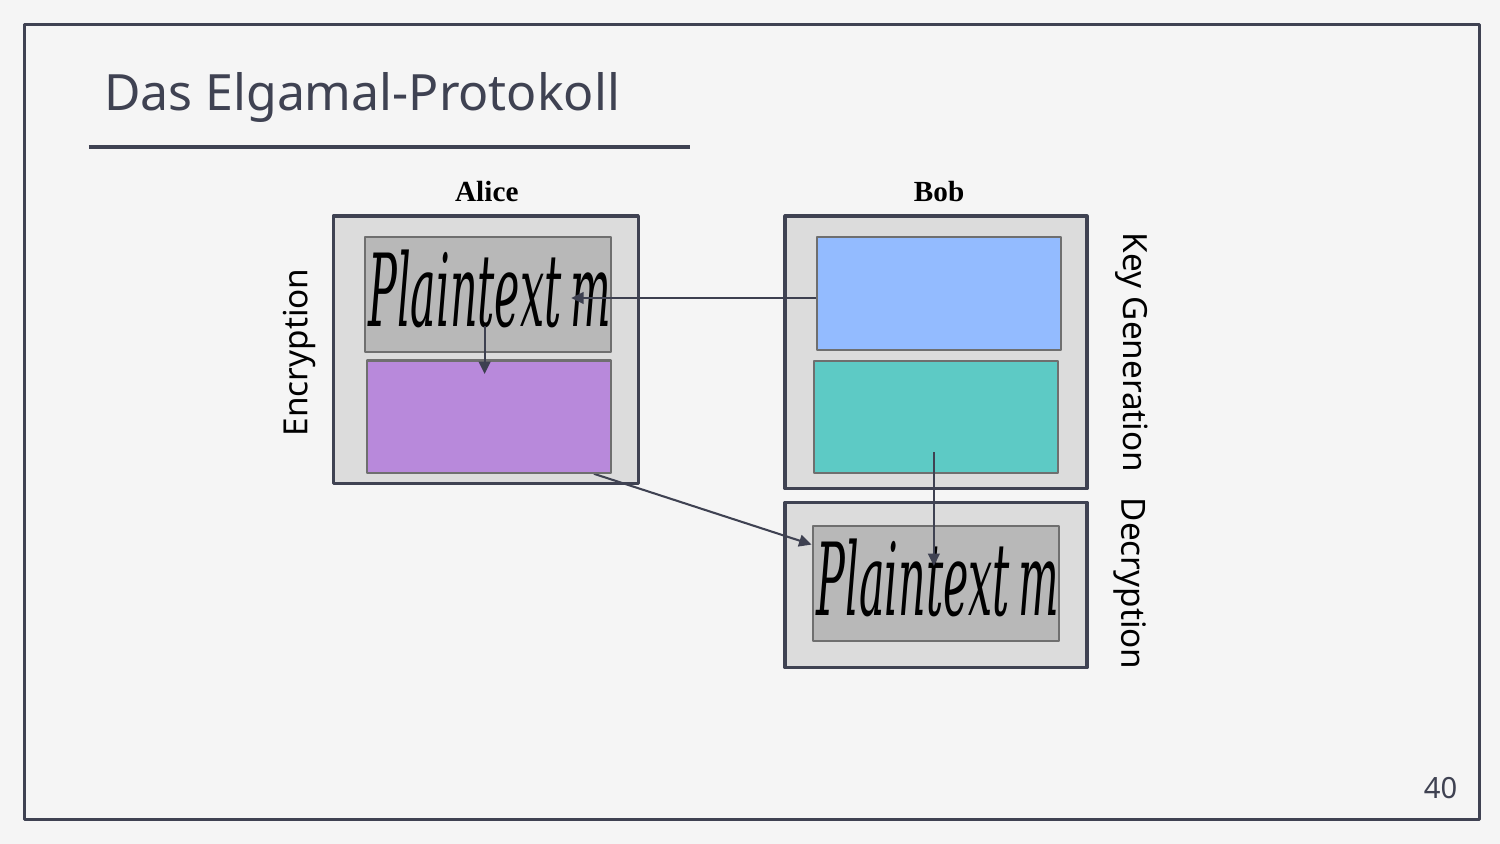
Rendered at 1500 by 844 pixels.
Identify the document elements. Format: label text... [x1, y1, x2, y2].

text_box Das Elgamal-Protokoll [89, 45, 787, 140]
text_box Key Generation [1109, 204, 1164, 500]
text_box [783, 500, 1089, 670]
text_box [593, 473, 812, 545]
text_box Decryption [1107, 436, 1163, 731]
text_box [783, 214, 1089, 491]
text_box [331, 214, 640, 486]
text_box Bob [888, 165, 990, 216]
text_box 40 [1409, 762, 1489, 812]
text_box Alice [436, 165, 538, 216]
text_box Encryption [266, 205, 322, 500]
